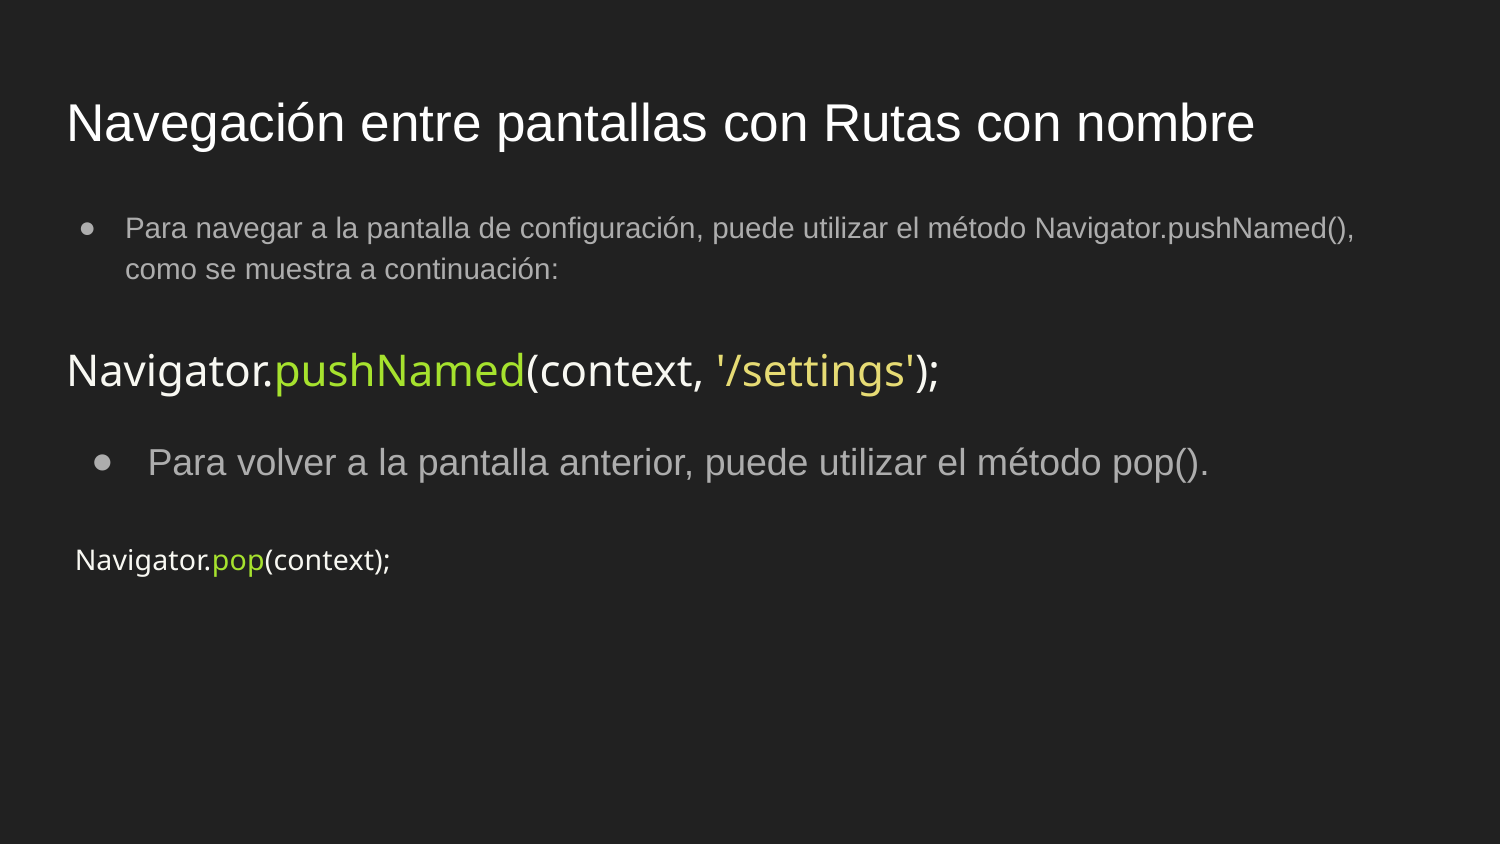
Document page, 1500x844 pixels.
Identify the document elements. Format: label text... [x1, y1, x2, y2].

text_box Navigator.pop(context); [59, 510, 1458, 640]
list Para volver a la pantalla anterior, puede utilizar el método pop(). [57, 416, 1461, 510]
list Para navegar a la pantalla de configuración, puede utilizar el método Navigator.pushNamed(), como se muestra a continuación: [46, 189, 1449, 302]
title Navegación entre pantallas con Rutas con nombre [51, 72, 1449, 167]
text_box Navigator.pushNamed(context, '/settings'); [51, 301, 1449, 396]
